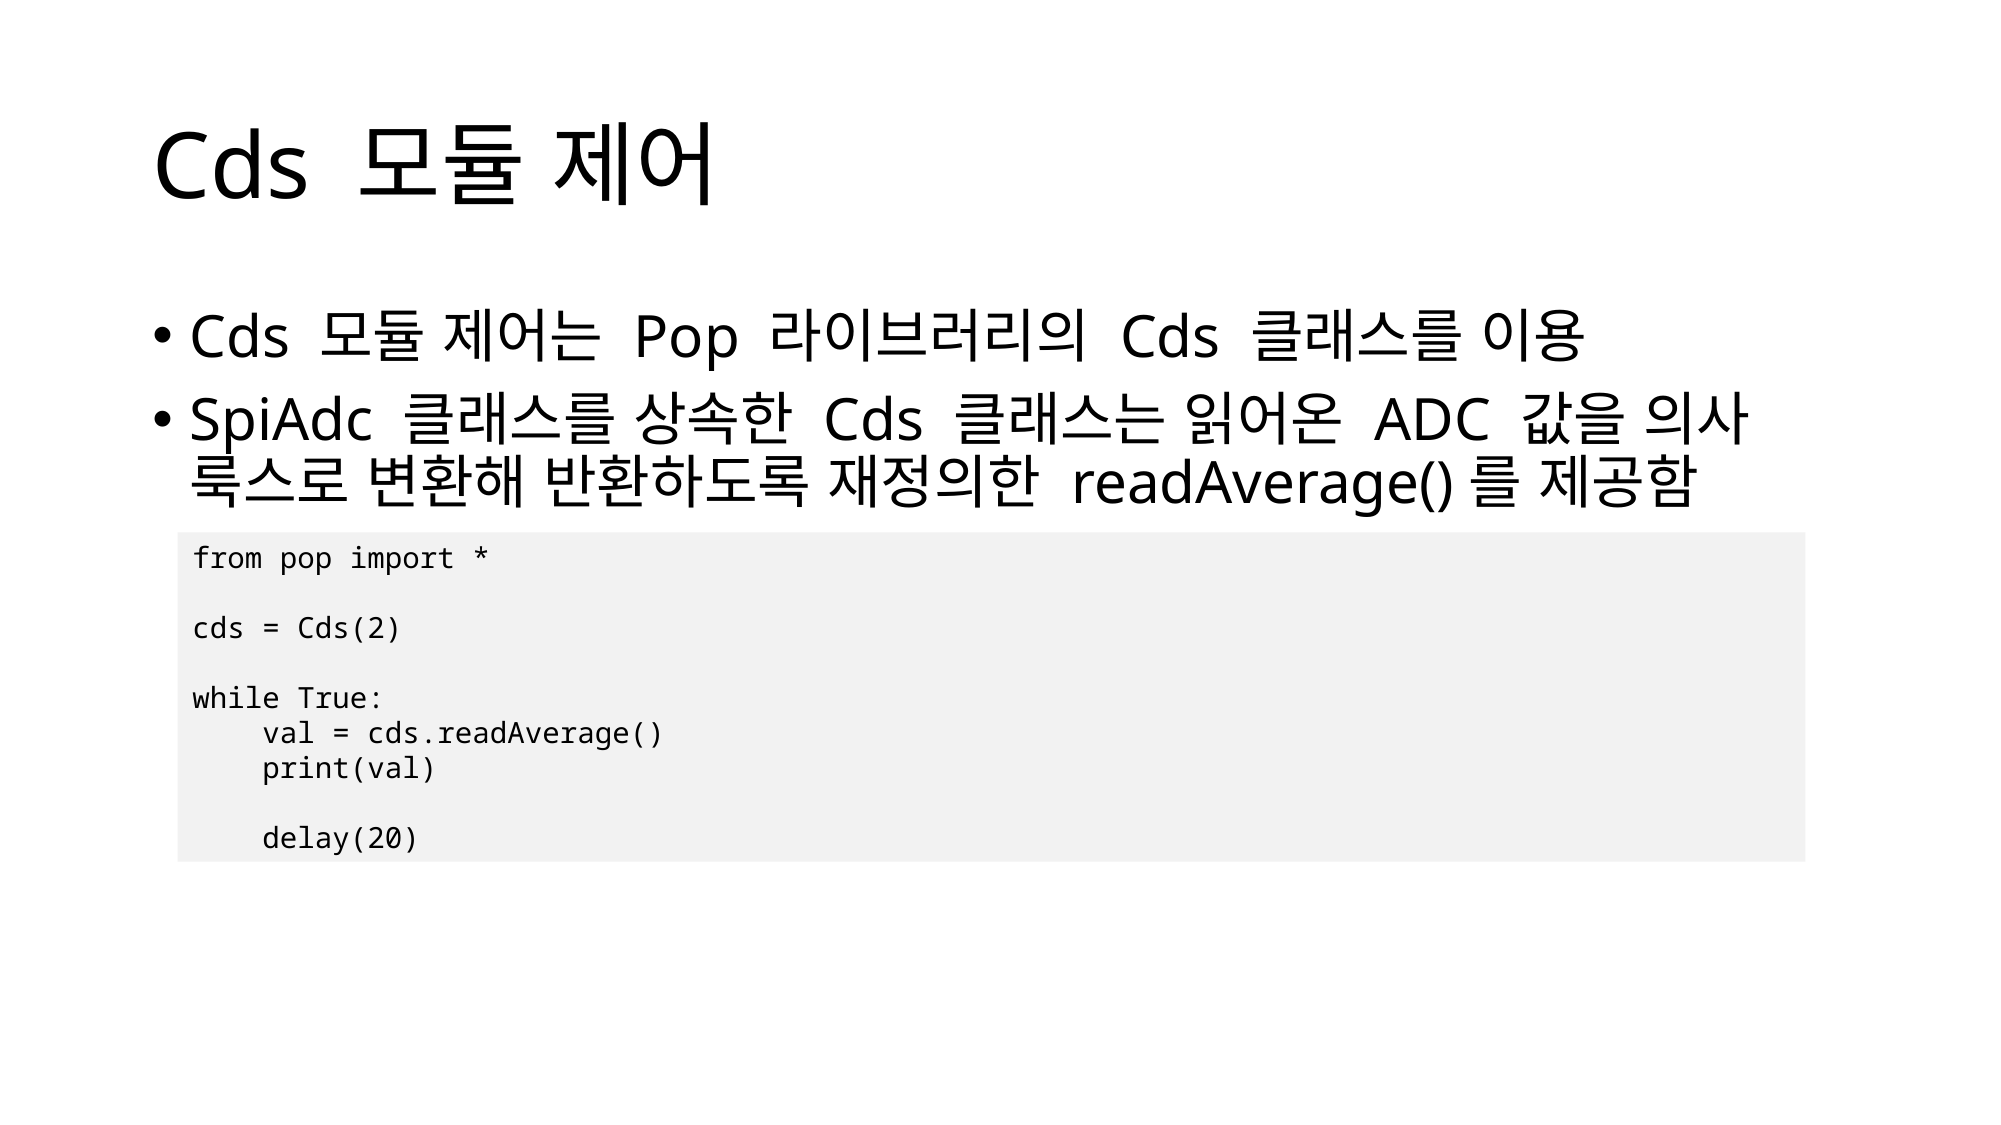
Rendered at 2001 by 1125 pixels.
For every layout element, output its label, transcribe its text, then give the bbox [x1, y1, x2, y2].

text_box from pop import * cds = Cds(2) while True: val = cds.readAverage() print(val) delay(20) [177, 532, 1806, 862]
title Cds 모듈 제어 [137, 59, 1863, 278]
list Cds 모듈 제어는 Pop 라이브러리의 Cds 클래스를 이용 SpiAdc 클래스를 상속한 Cds 클래스는 읽어온 ADC 값을 의사 룩스로 변환해 반환하도록 재정의한 readAverage()를 제공함 [137, 299, 1863, 1099]
